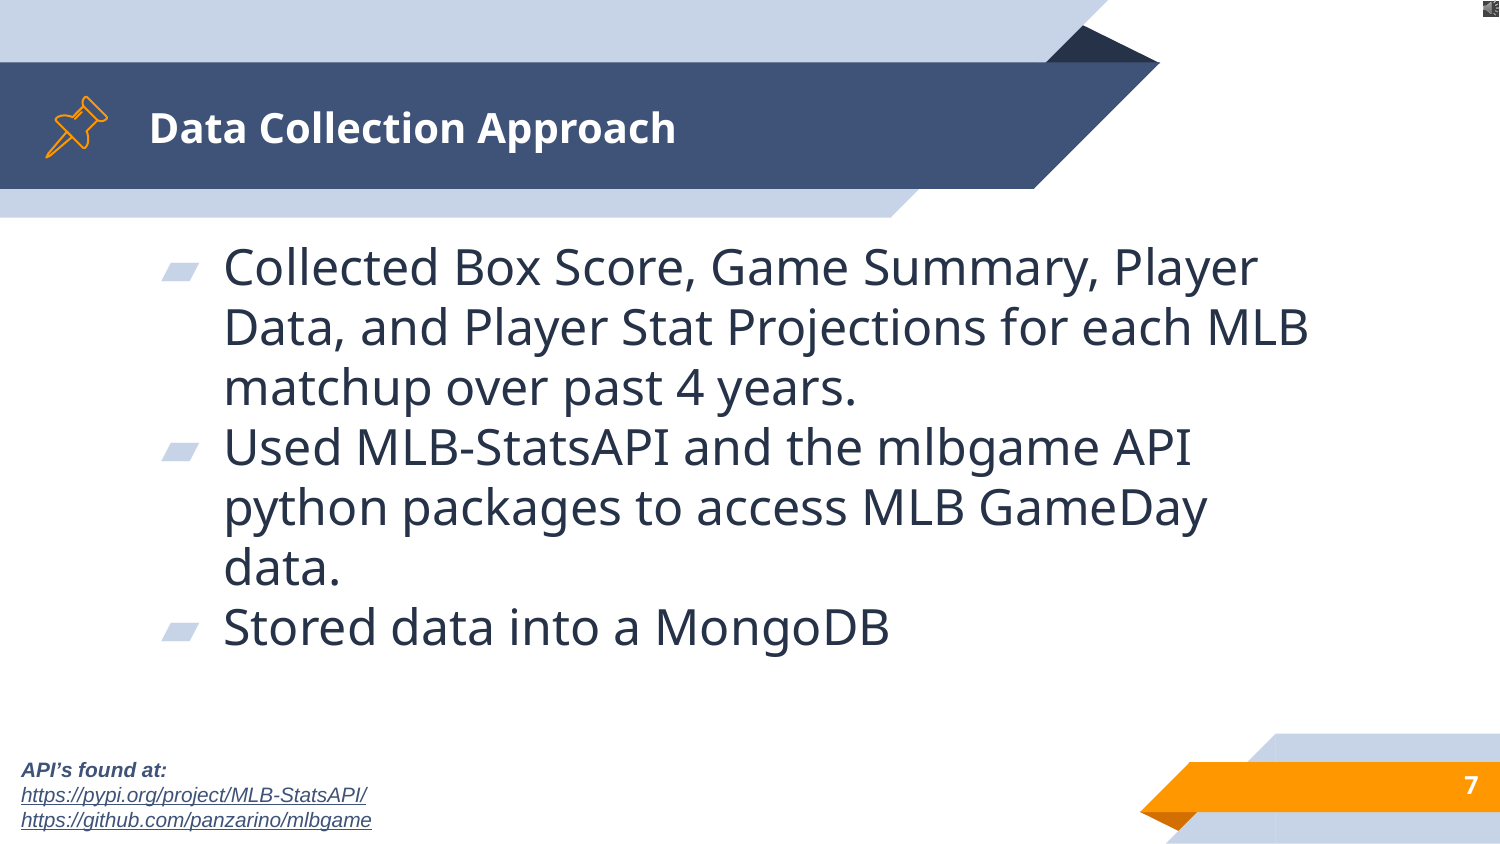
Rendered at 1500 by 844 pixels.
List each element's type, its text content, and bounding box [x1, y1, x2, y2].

slide_number 7 [1249, 760, 1494, 813]
list Collected Box Score, Game Summary, Player Data, and Player Stat Projections for each MLB matchup over past 4 years. Used MLB-StatsAPI and the mlbgame API python packages to access MLB GameDay data. Stored data into a MongoDB [133, 217, 1346, 734]
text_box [45, 96, 108, 158]
text_box API’s found at: https://pypi.org/project/MLB-StatsAPI/ https://github.com/panzarino/mlbgame [6, 749, 1137, 840]
title Data Collection Approach [133, 64, 1035, 190]
picture [1481, 0, 1500, 18]
